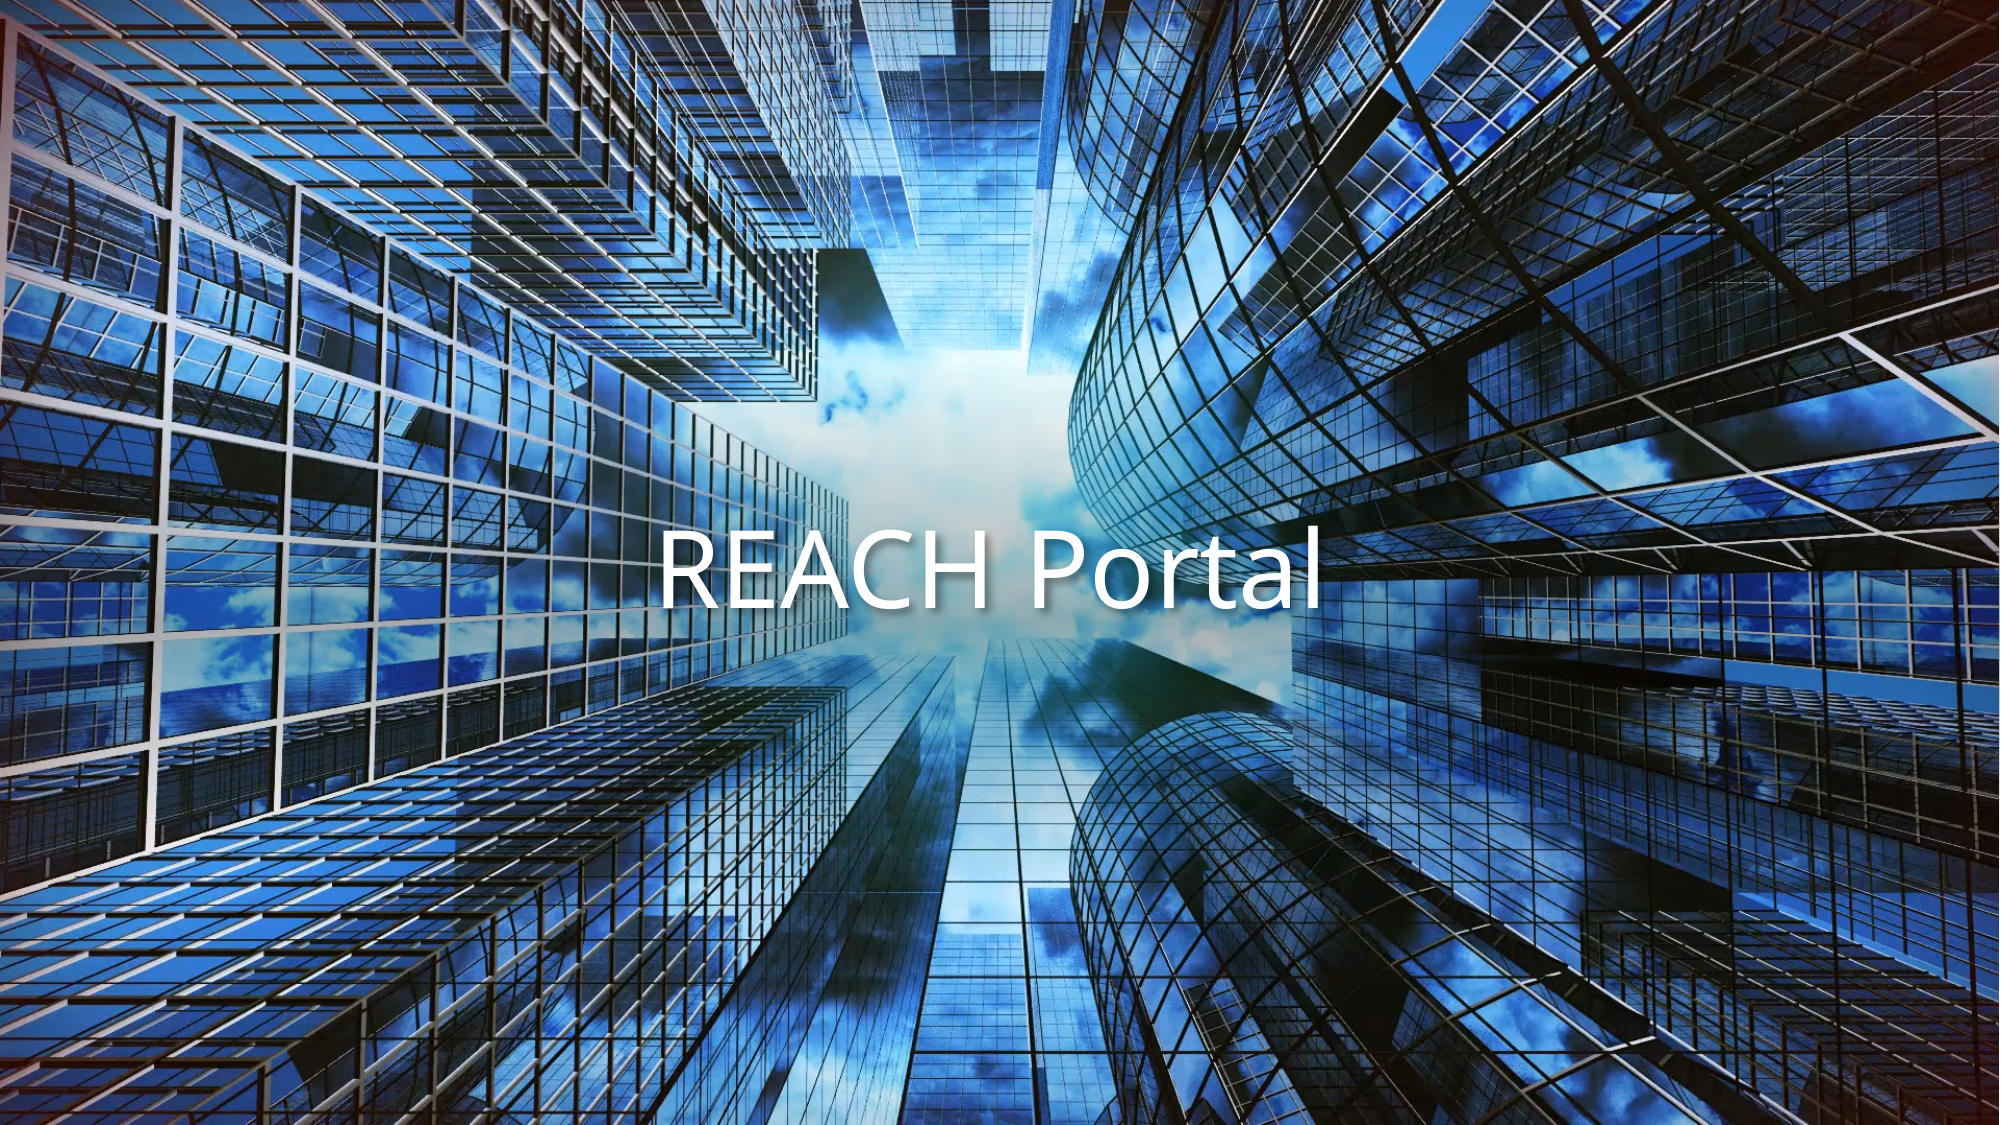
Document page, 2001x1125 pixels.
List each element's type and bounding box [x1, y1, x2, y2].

text_box [0, 0, 2000, 1125]
